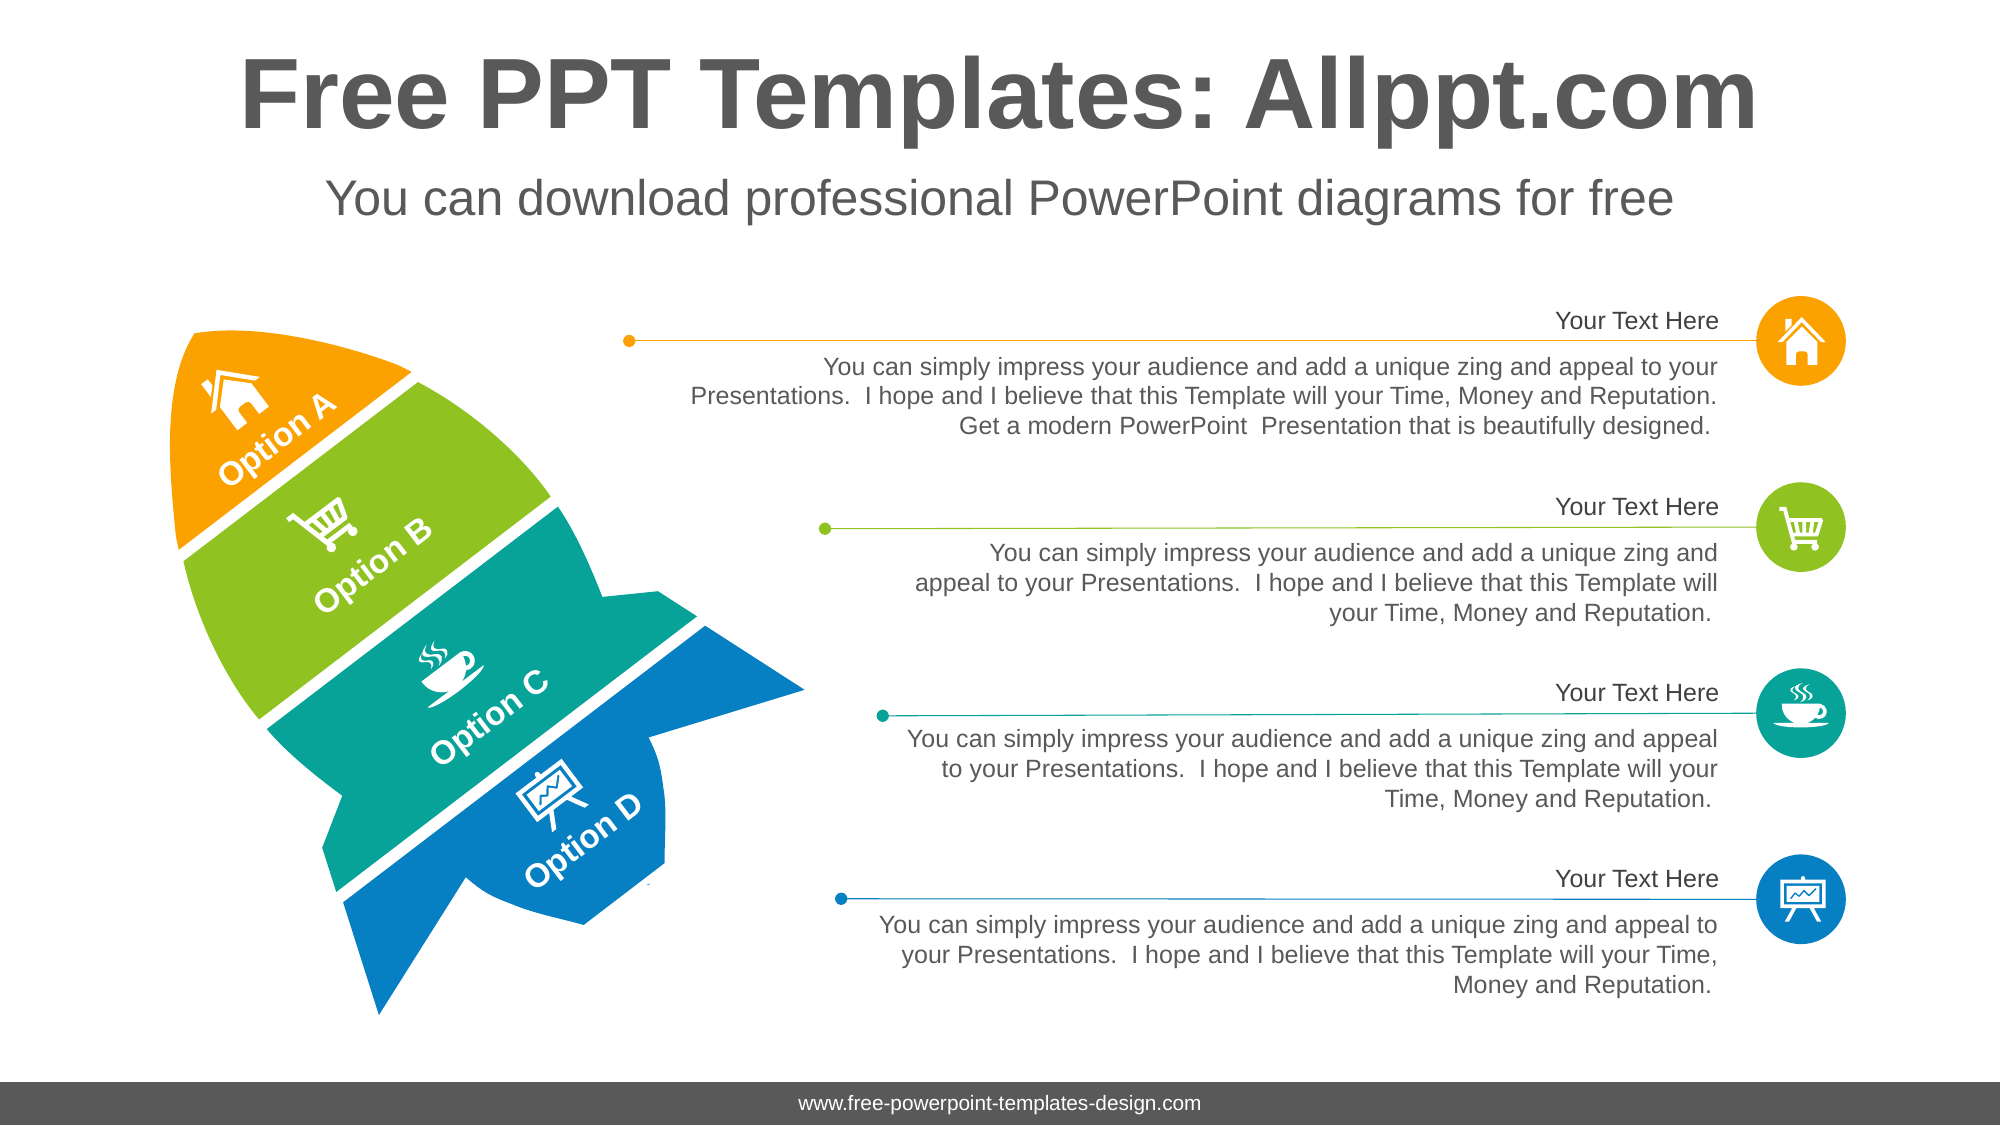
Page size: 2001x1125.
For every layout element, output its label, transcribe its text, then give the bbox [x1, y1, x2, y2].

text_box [868, 668, 1846, 821]
text_box www.free-powerpoint-templates-design.com [0, 1082, 2000, 1123]
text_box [629, 296, 1846, 449]
list You can download professional PowerPoint diagrams for free [0, 164, 2000, 234]
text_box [152, 286, 689, 971]
title Free PPT Templates: Allppt.com [0, 32, 2000, 161]
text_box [824, 482, 1846, 635]
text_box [824, 854, 1846, 1007]
